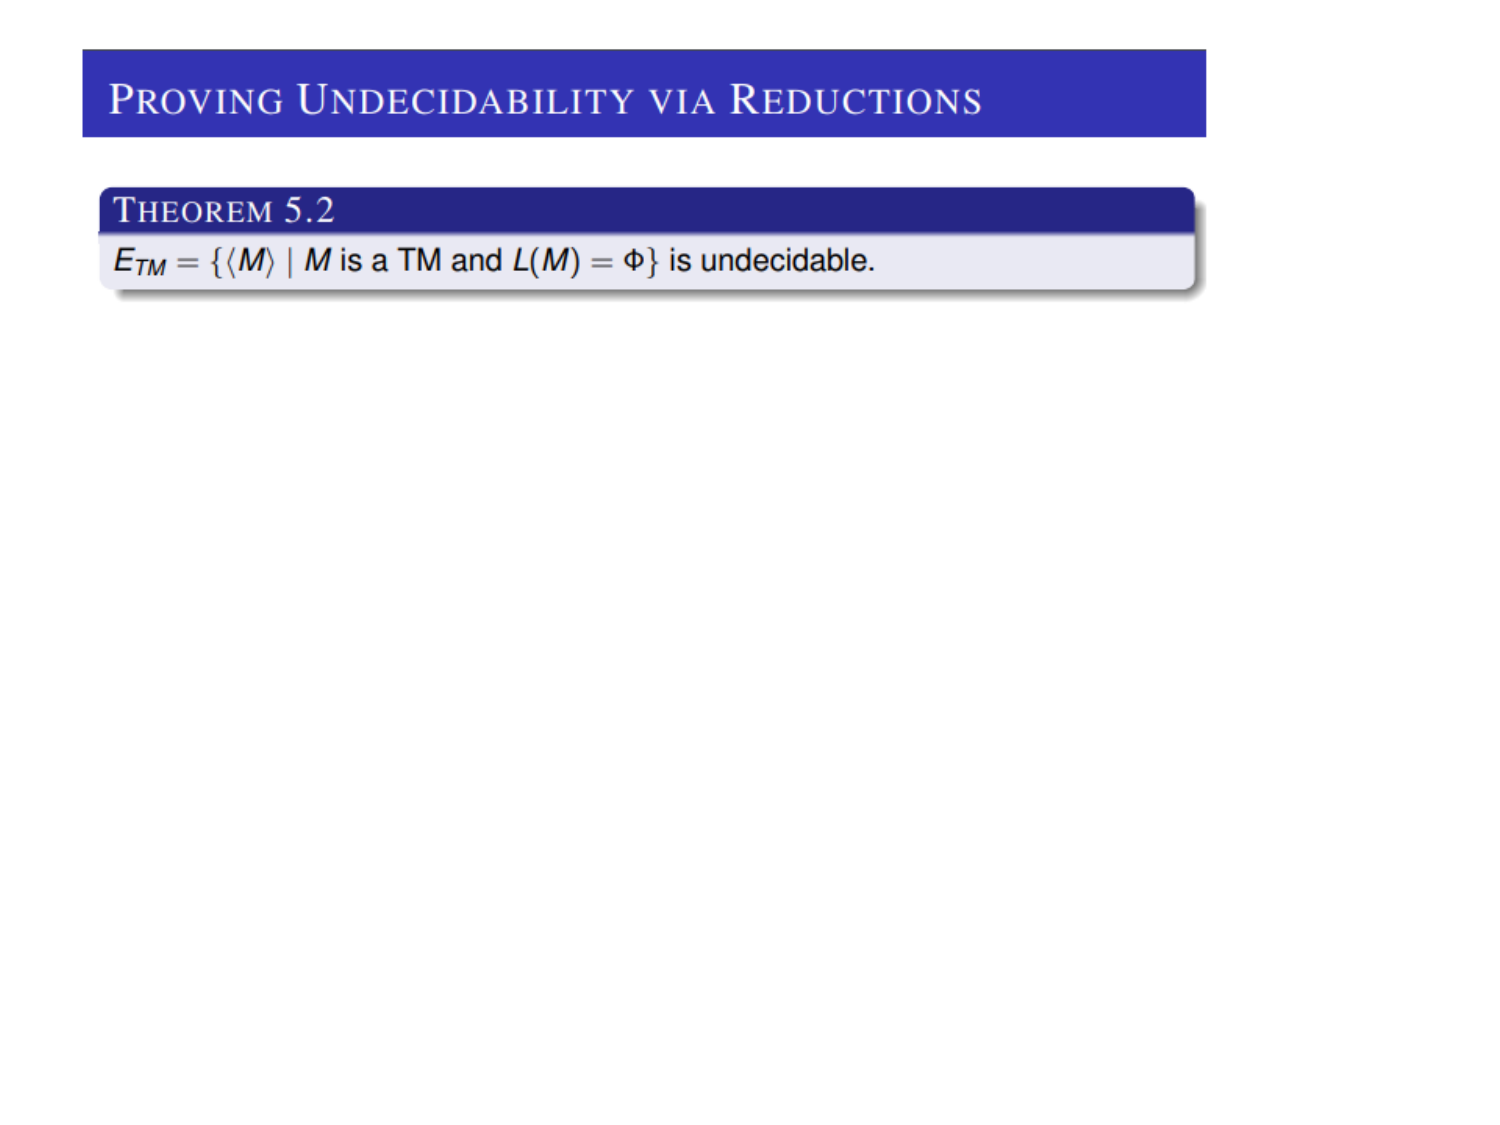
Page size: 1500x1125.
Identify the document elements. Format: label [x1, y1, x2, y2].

picture [74, 37, 1219, 307]
